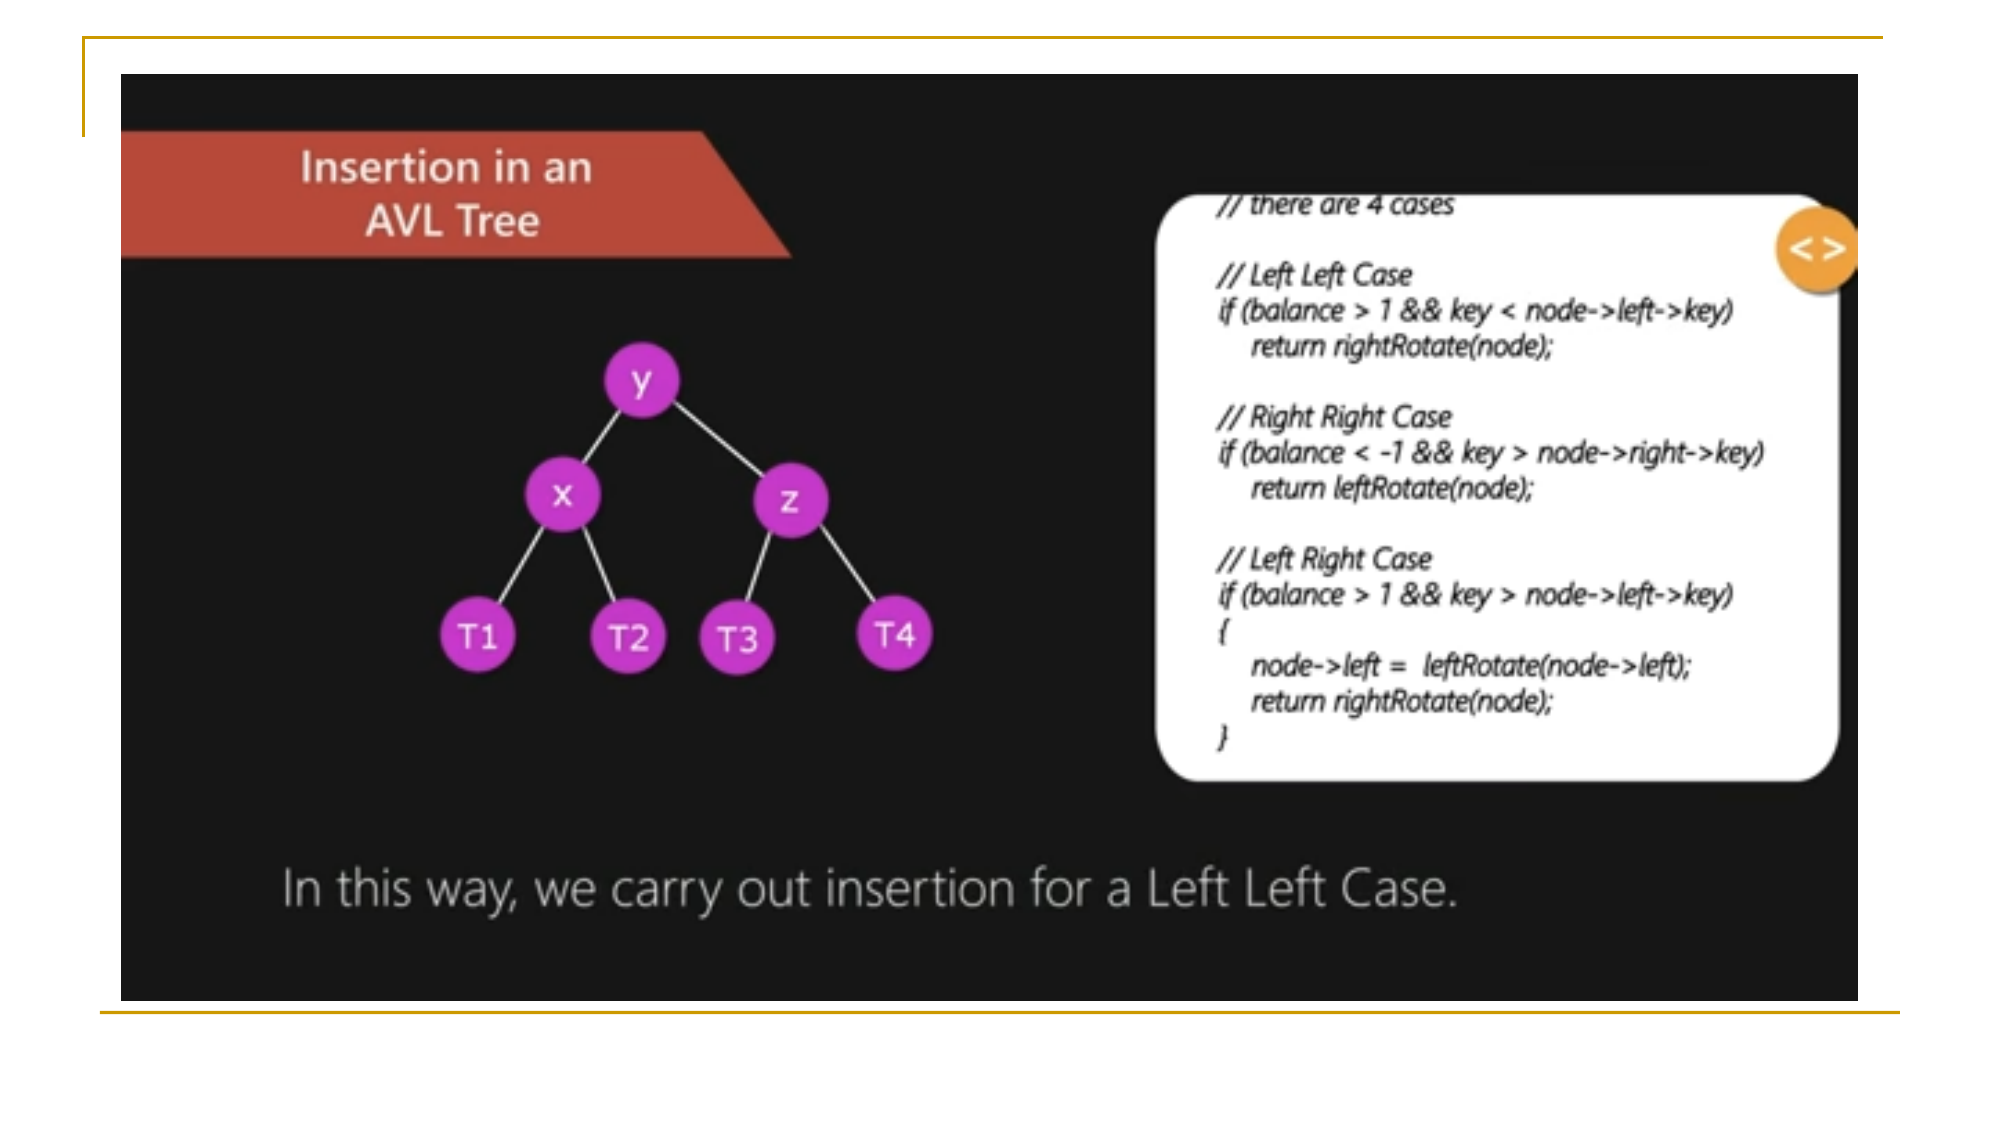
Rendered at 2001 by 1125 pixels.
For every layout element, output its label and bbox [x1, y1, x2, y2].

picture [121, 74, 1858, 1001]
